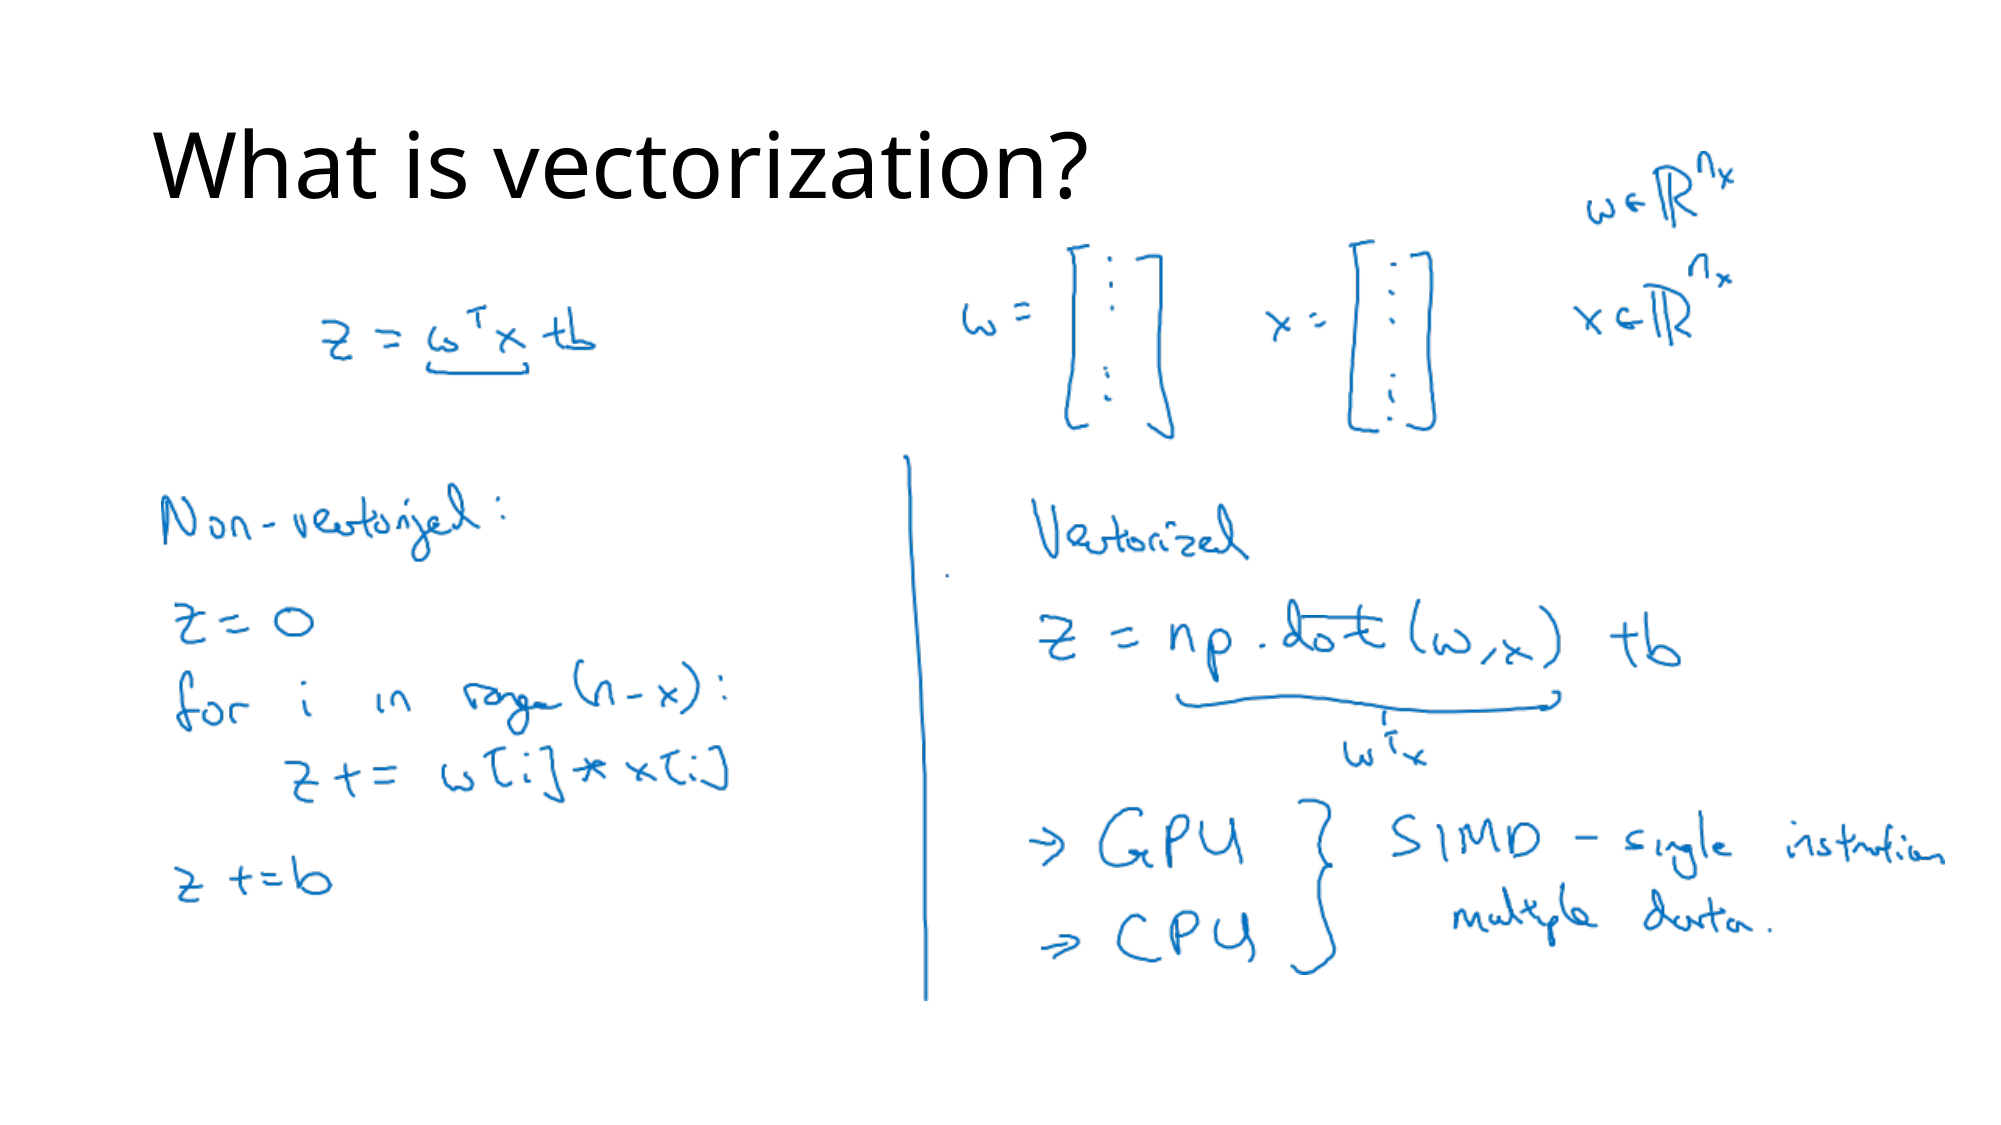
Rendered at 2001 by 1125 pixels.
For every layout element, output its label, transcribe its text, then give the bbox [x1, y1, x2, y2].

text_box What is vectorization? [137, 59, 1863, 277]
picture [161, 151, 1945, 1002]
